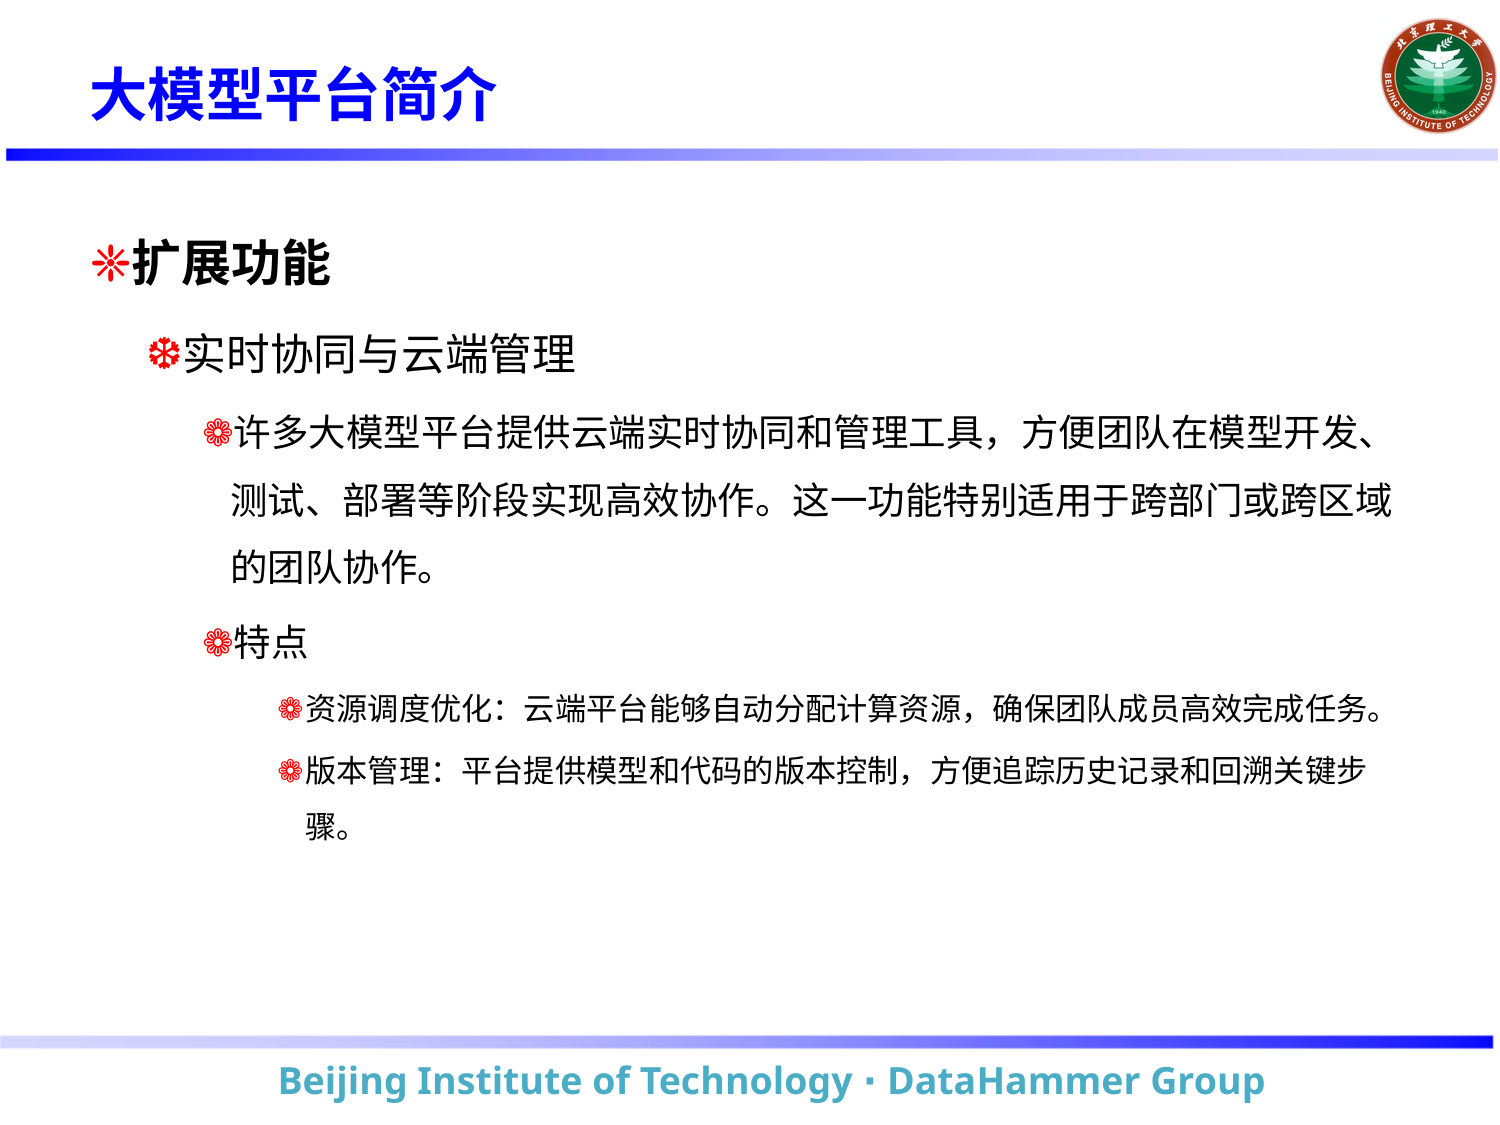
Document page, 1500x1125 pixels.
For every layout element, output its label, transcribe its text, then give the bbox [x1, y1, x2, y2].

picture [0, 16, 1500, 169]
list 扩展功能 实时协同与云端管理 许多大模型平台提供云端实时协同和管理工具，方便团队在模型开发、测试、部署等阶段实现高效协作。这一功能特别适用于跨部门或跨区域的团队协作。 特点 资源调度优化：云端平台能够自动分配计算资源，确保团队成员高效完成任务。 版本管理：平台提供模型和代码的版本控制，方便追踪历史记录和回溯关键步骤。 [74, 194, 1426, 767]
title 大模型平台简介 [74, 34, 1378, 152]
picture [0, 1028, 1498, 1063]
